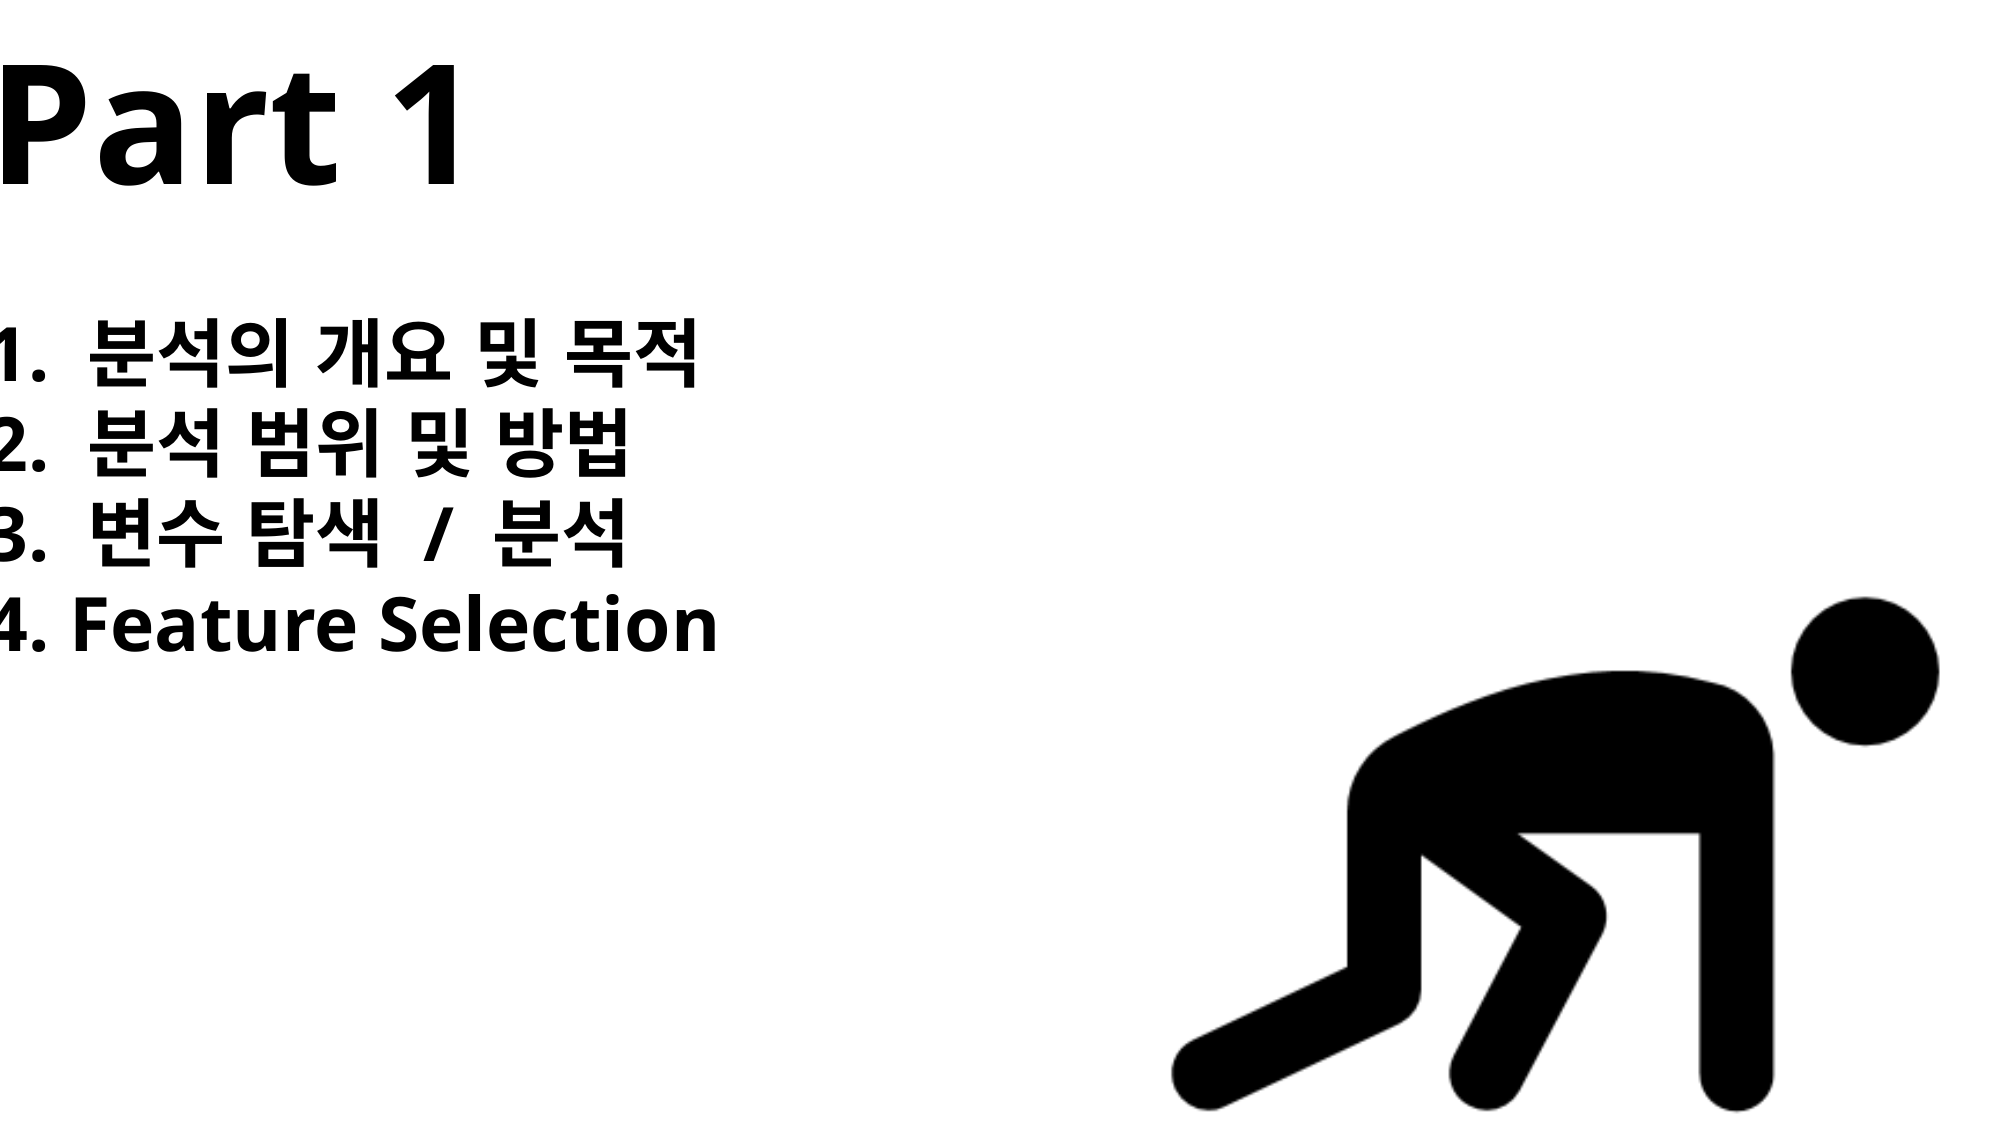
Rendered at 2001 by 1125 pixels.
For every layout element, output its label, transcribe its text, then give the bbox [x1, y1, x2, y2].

picture [1112, 410, 2000, 1125]
text_box Part 1 [0, 10, 496, 225]
text_box 1. 분석의 개요 및 목적 2. 분석 범위 및 방법 3. 변수 탐색 / 분석 4. Feature Selection [0, 298, 736, 674]
